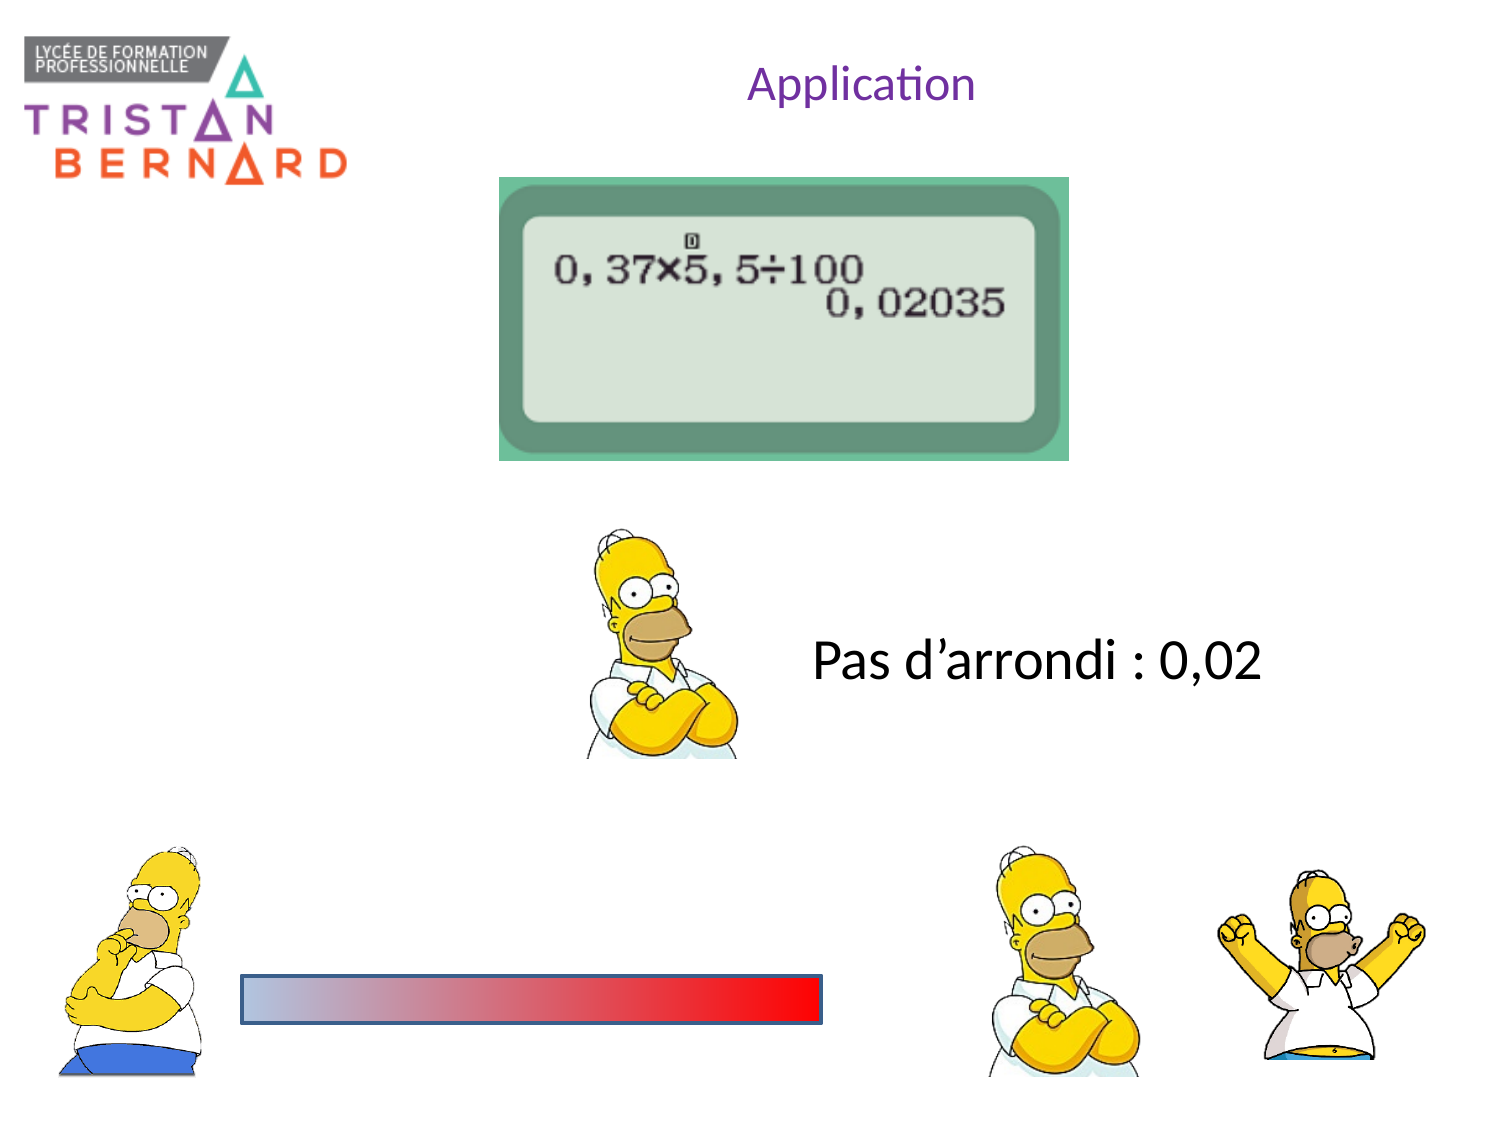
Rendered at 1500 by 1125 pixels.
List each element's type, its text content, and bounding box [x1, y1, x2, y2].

text_box Pas d’arrondi : 0,02 [797, 613, 1340, 699]
picture [568, 526, 746, 760]
picture [970, 844, 1148, 1078]
picture [499, 176, 1070, 461]
picture [52, 845, 212, 1079]
picture [1191, 861, 1441, 1061]
text_box [240, 974, 823, 1025]
list Application [478, 42, 1247, 185]
picture [23, 35, 361, 207]
